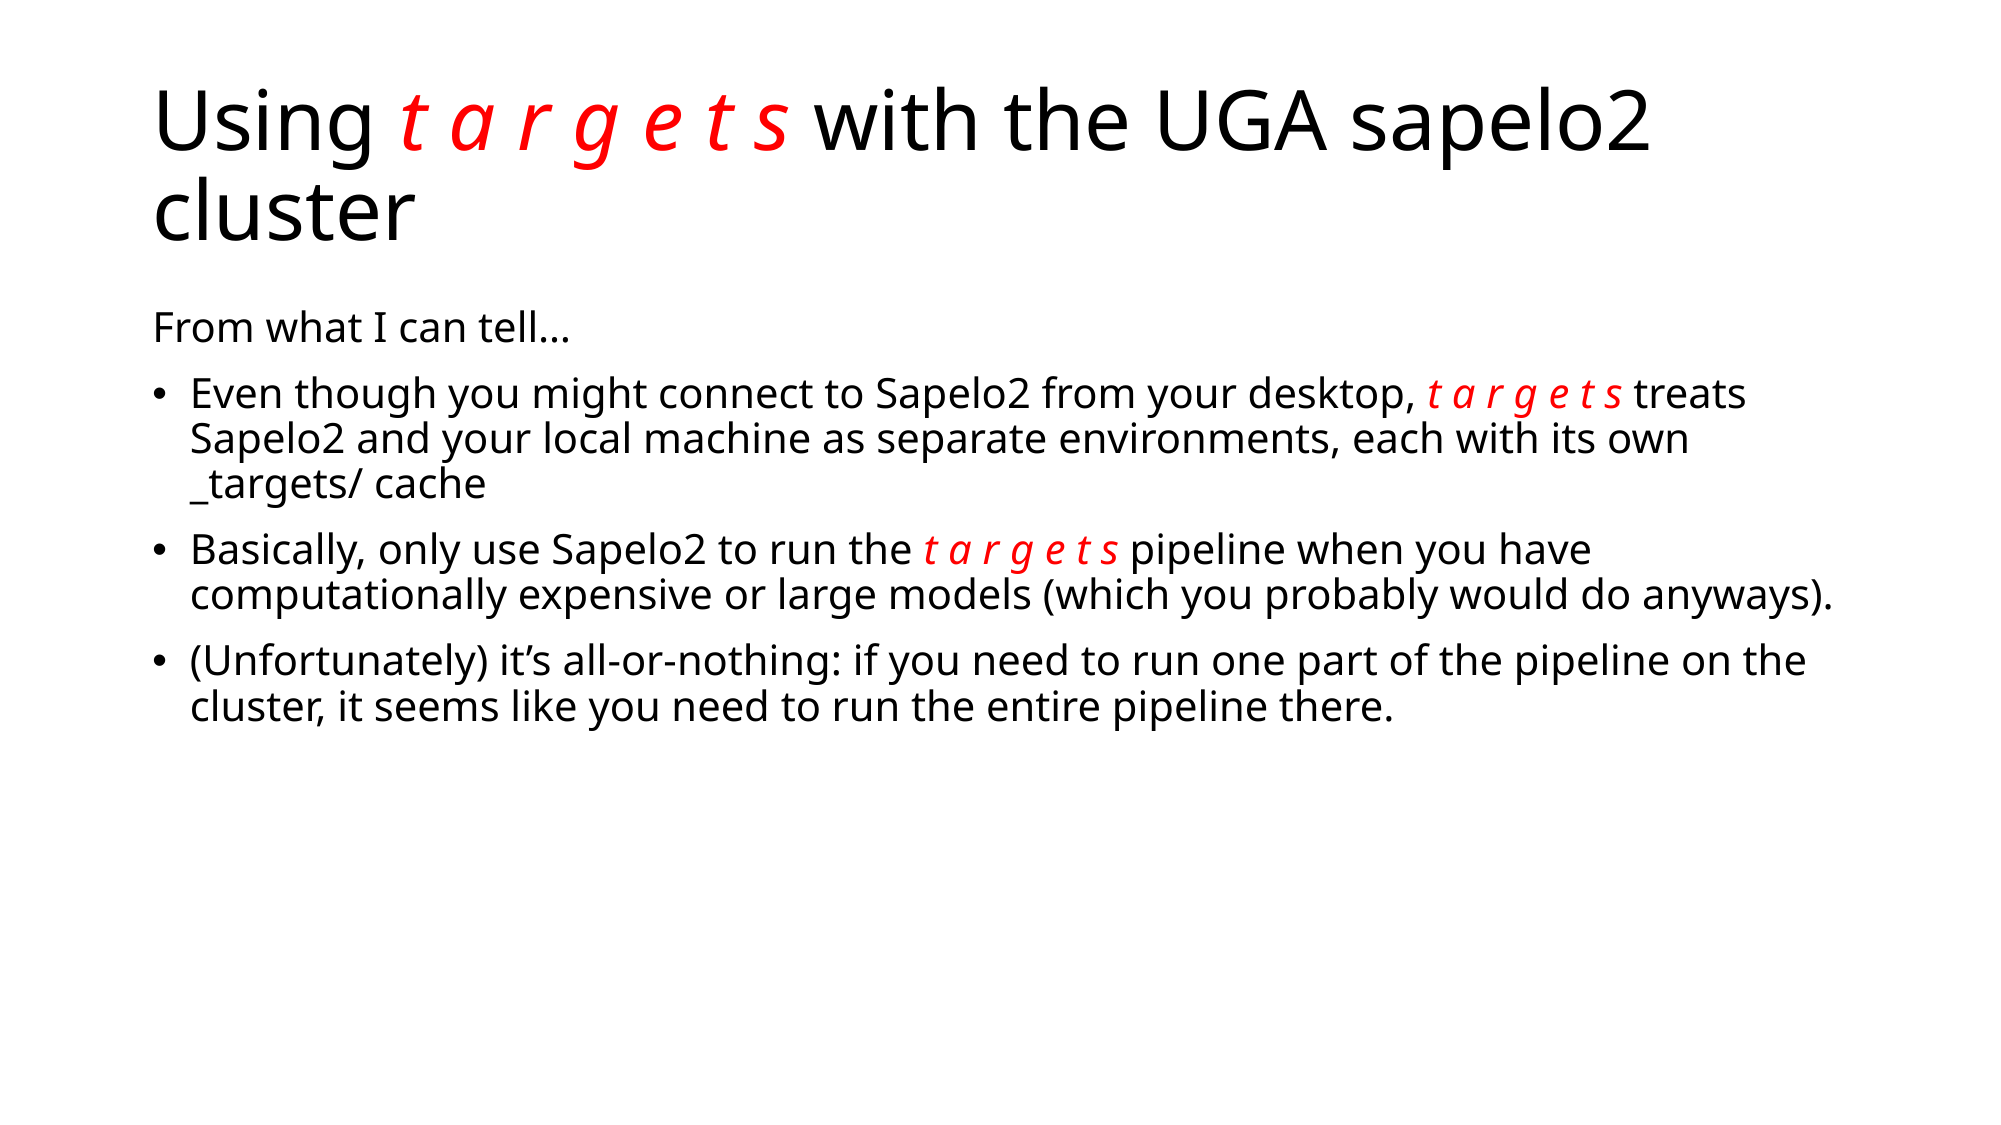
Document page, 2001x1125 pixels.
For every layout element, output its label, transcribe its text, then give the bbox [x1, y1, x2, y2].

title Using t a r g e t s with the UGA sapelo2 cluster [137, 59, 1863, 278]
list From what I can tell… Even though you might connect to Sapelo2 from your desktop, t a r g e t s treats Sapelo2 and your local machine as separate environments, each with its own _targets/ cache Basically, only use Sapelo2 to run the t a r g e t s pipeline when you have computationally expensive or large models (which you probably would do anyways). (Unfortunately) it’s all-or-nothing: if you need to run one part of the pipeline on the cluster, it seems like you need to run the entire pipeline there. [137, 299, 1863, 1014]
